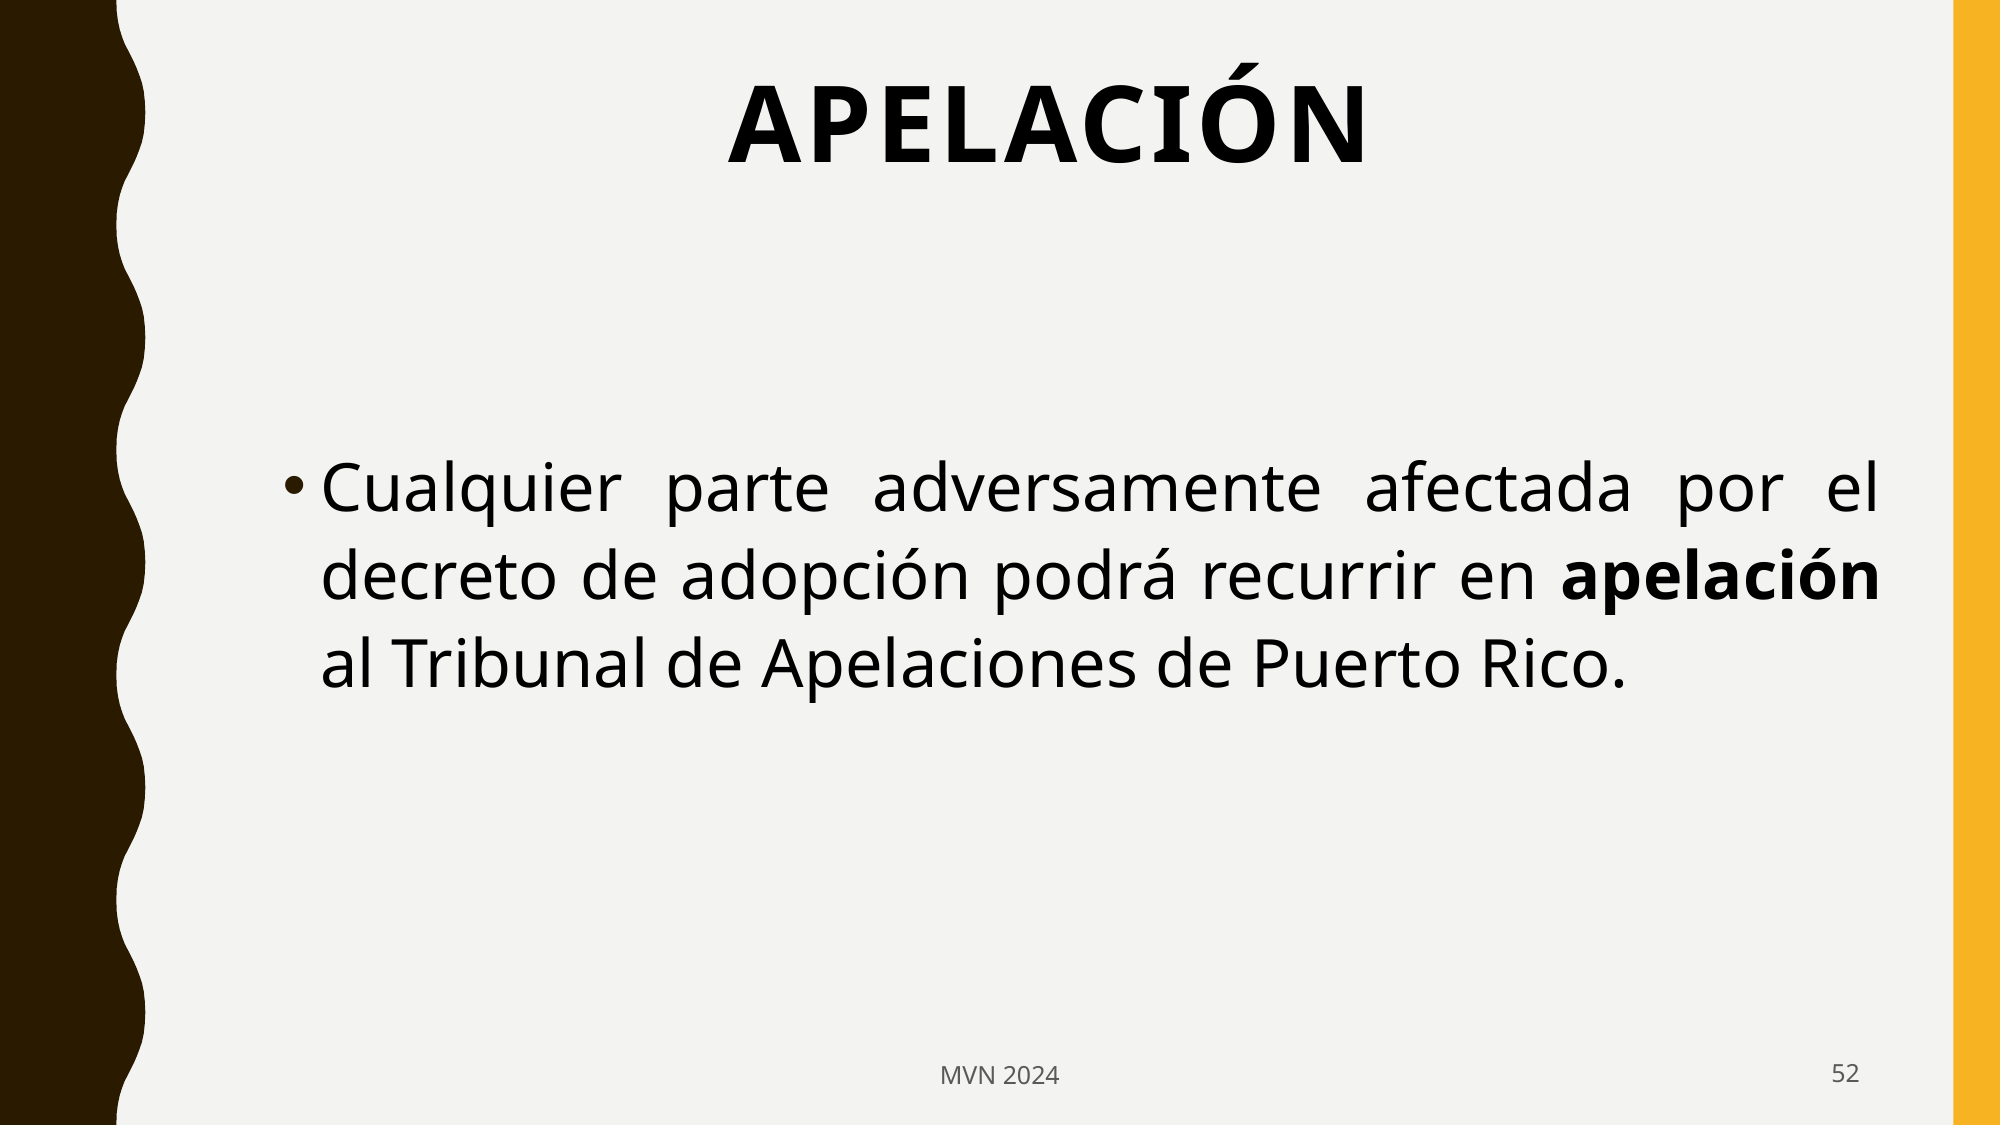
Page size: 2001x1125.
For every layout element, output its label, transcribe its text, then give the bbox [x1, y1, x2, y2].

slide_number 52 [1412, 1045, 1875, 1103]
list Cualquier parte adversamente afectada por el decreto de adopción podrá recurrir en apelación al Tribunal de Apelaciones de Puerto Rico. [267, 231, 1898, 953]
title Apelación [444, 62, 1657, 209]
footer MVN 2024 [662, 1045, 1338, 1103]
